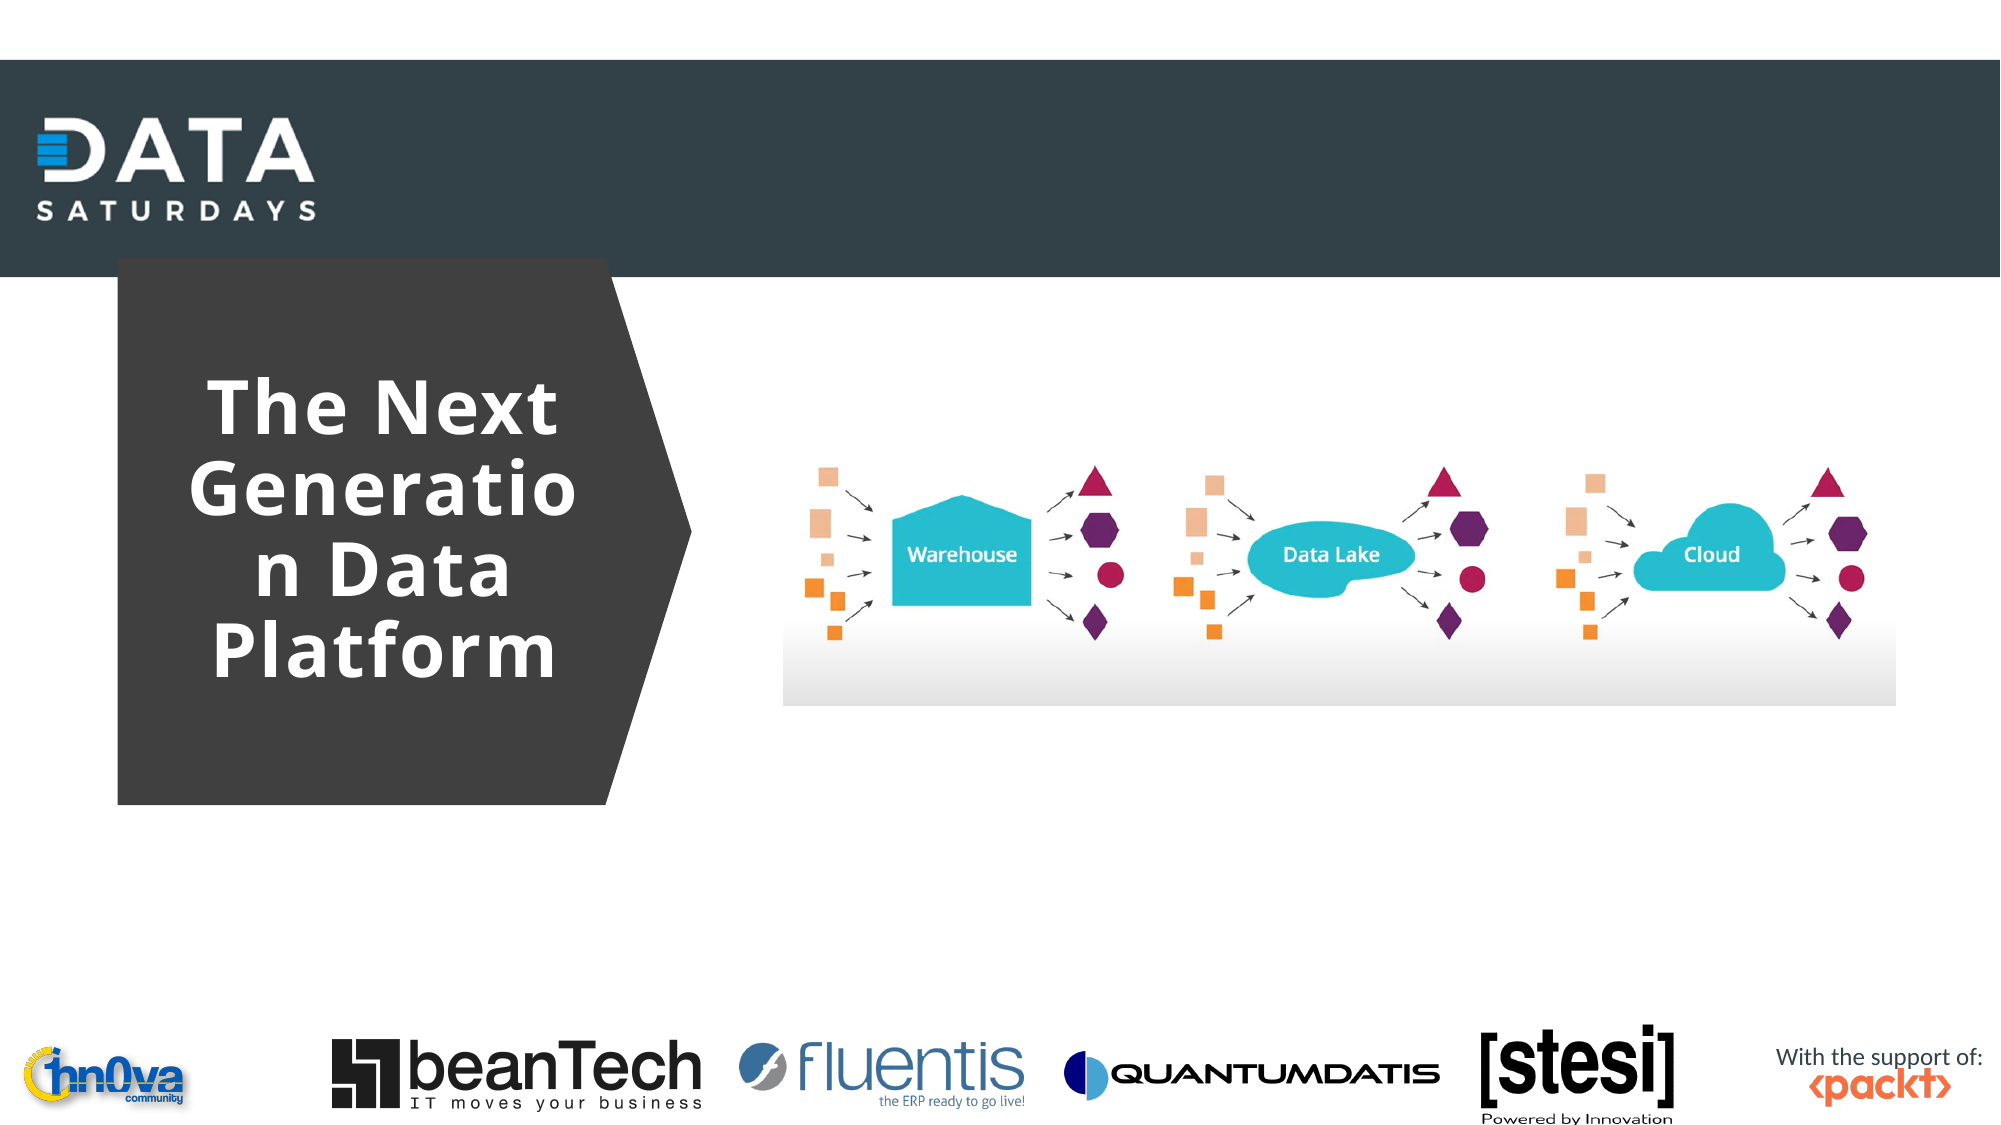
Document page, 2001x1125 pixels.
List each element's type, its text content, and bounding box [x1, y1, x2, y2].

text_box [116, 257, 693, 807]
picture [1062, 1049, 1441, 1102]
picture [23, 1045, 184, 1106]
picture [783, 419, 1896, 706]
picture [739, 1042, 1024, 1109]
title The Next Generation Data Platform [168, 322, 601, 741]
picture [332, 1039, 701, 1112]
picture [1809, 1068, 1951, 1107]
picture [19, 102, 332, 235]
picture [1479, 1023, 1676, 1125]
